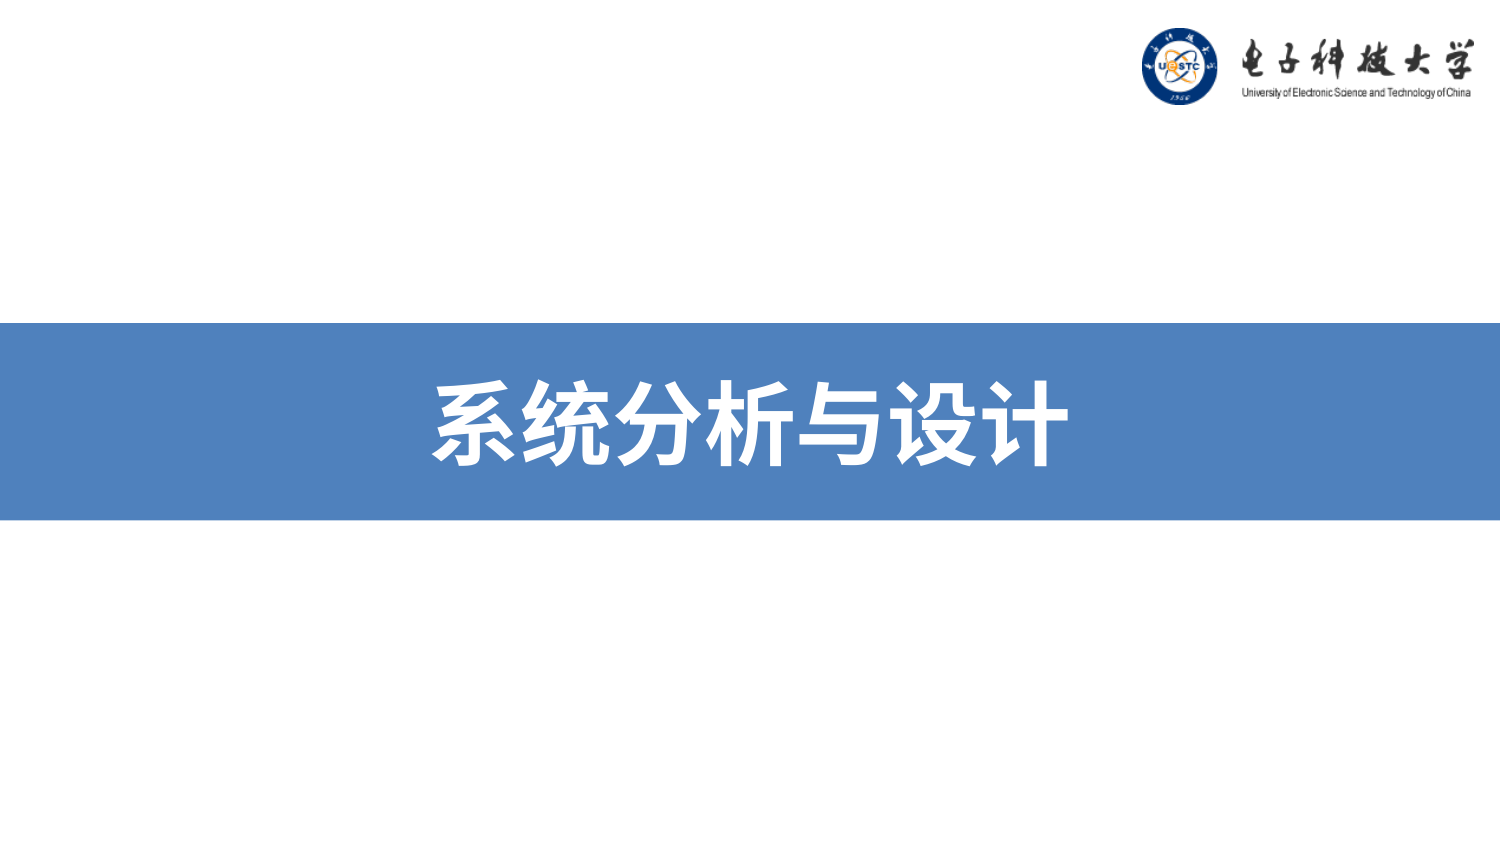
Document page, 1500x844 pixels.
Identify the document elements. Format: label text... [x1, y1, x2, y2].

text_box 系统分析与设计 [0, 321, 1500, 522]
picture [1141, 28, 1474, 105]
